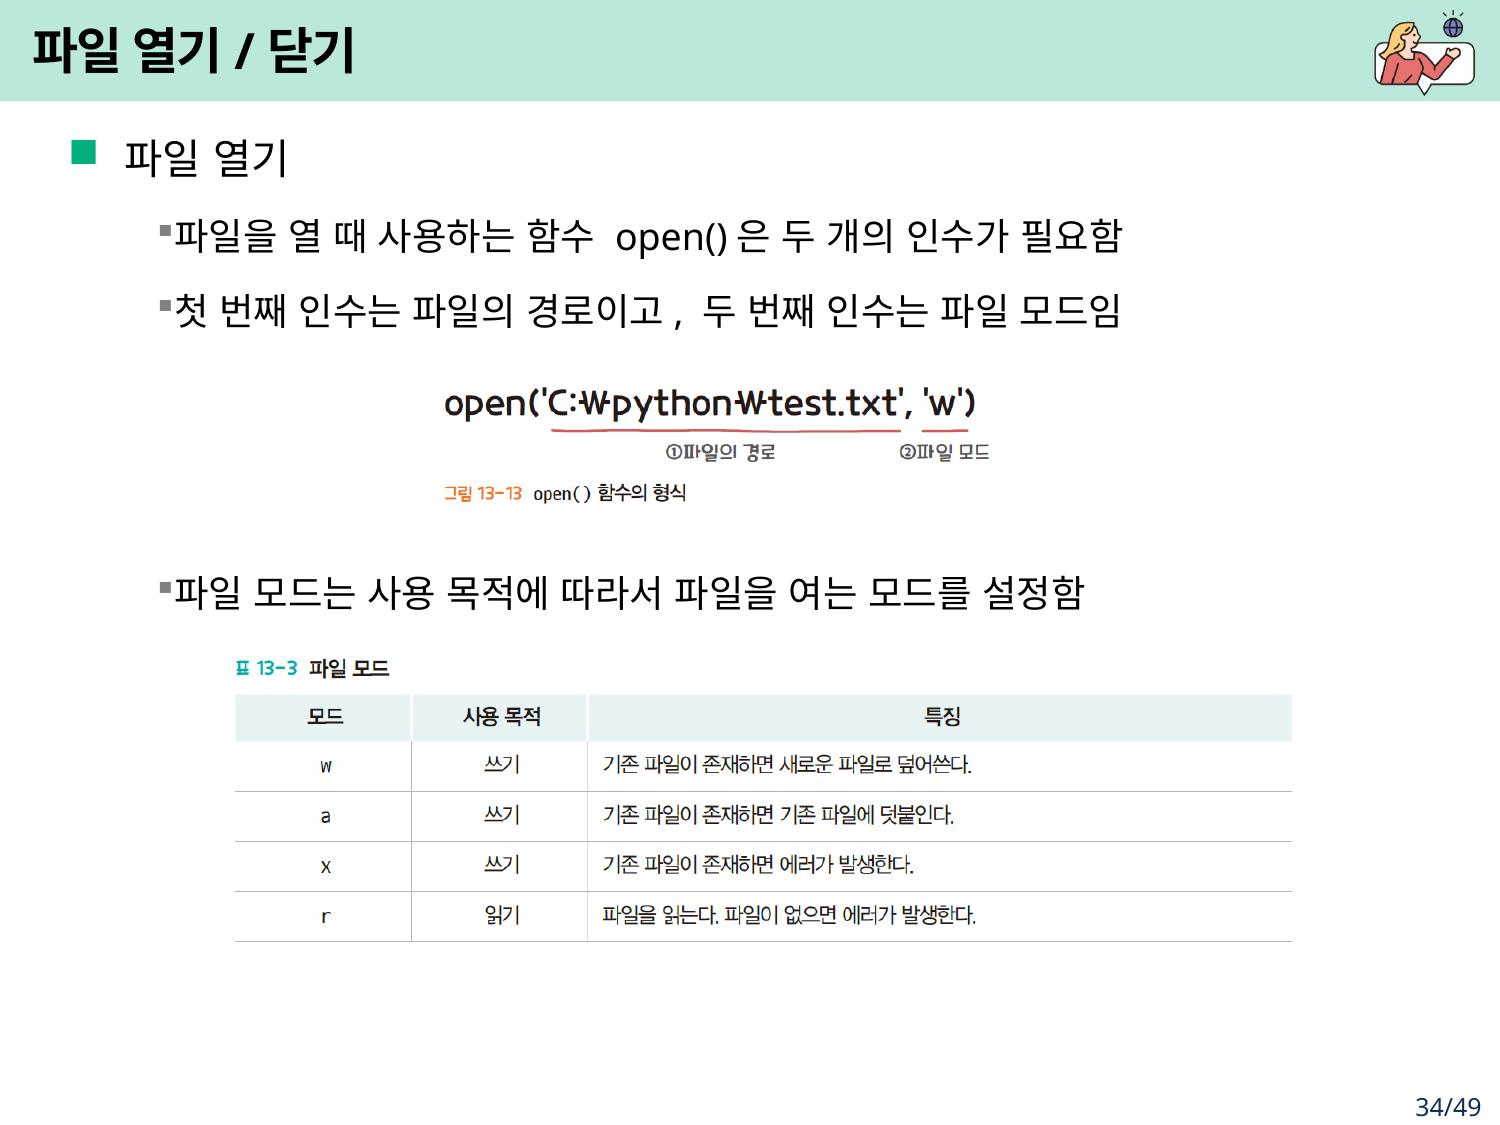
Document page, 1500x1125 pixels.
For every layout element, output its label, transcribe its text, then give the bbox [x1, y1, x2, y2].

list 파일 열기 파일을 열 때 사용하는 함수 open()은 두 개의 인수가 필요함 첫 번째 인수는 파일의 경로이고, 두 번째 인수는 파일 모드임 파일 모드는 사용 목적에 따라서 파일을 여는 모드를 설정함 [53, 125, 1425, 1005]
title 파일 열기/닫기 [17, 10, 1295, 89]
picture [229, 656, 1295, 945]
picture [441, 382, 990, 504]
picture [1359, 0, 1500, 97]
